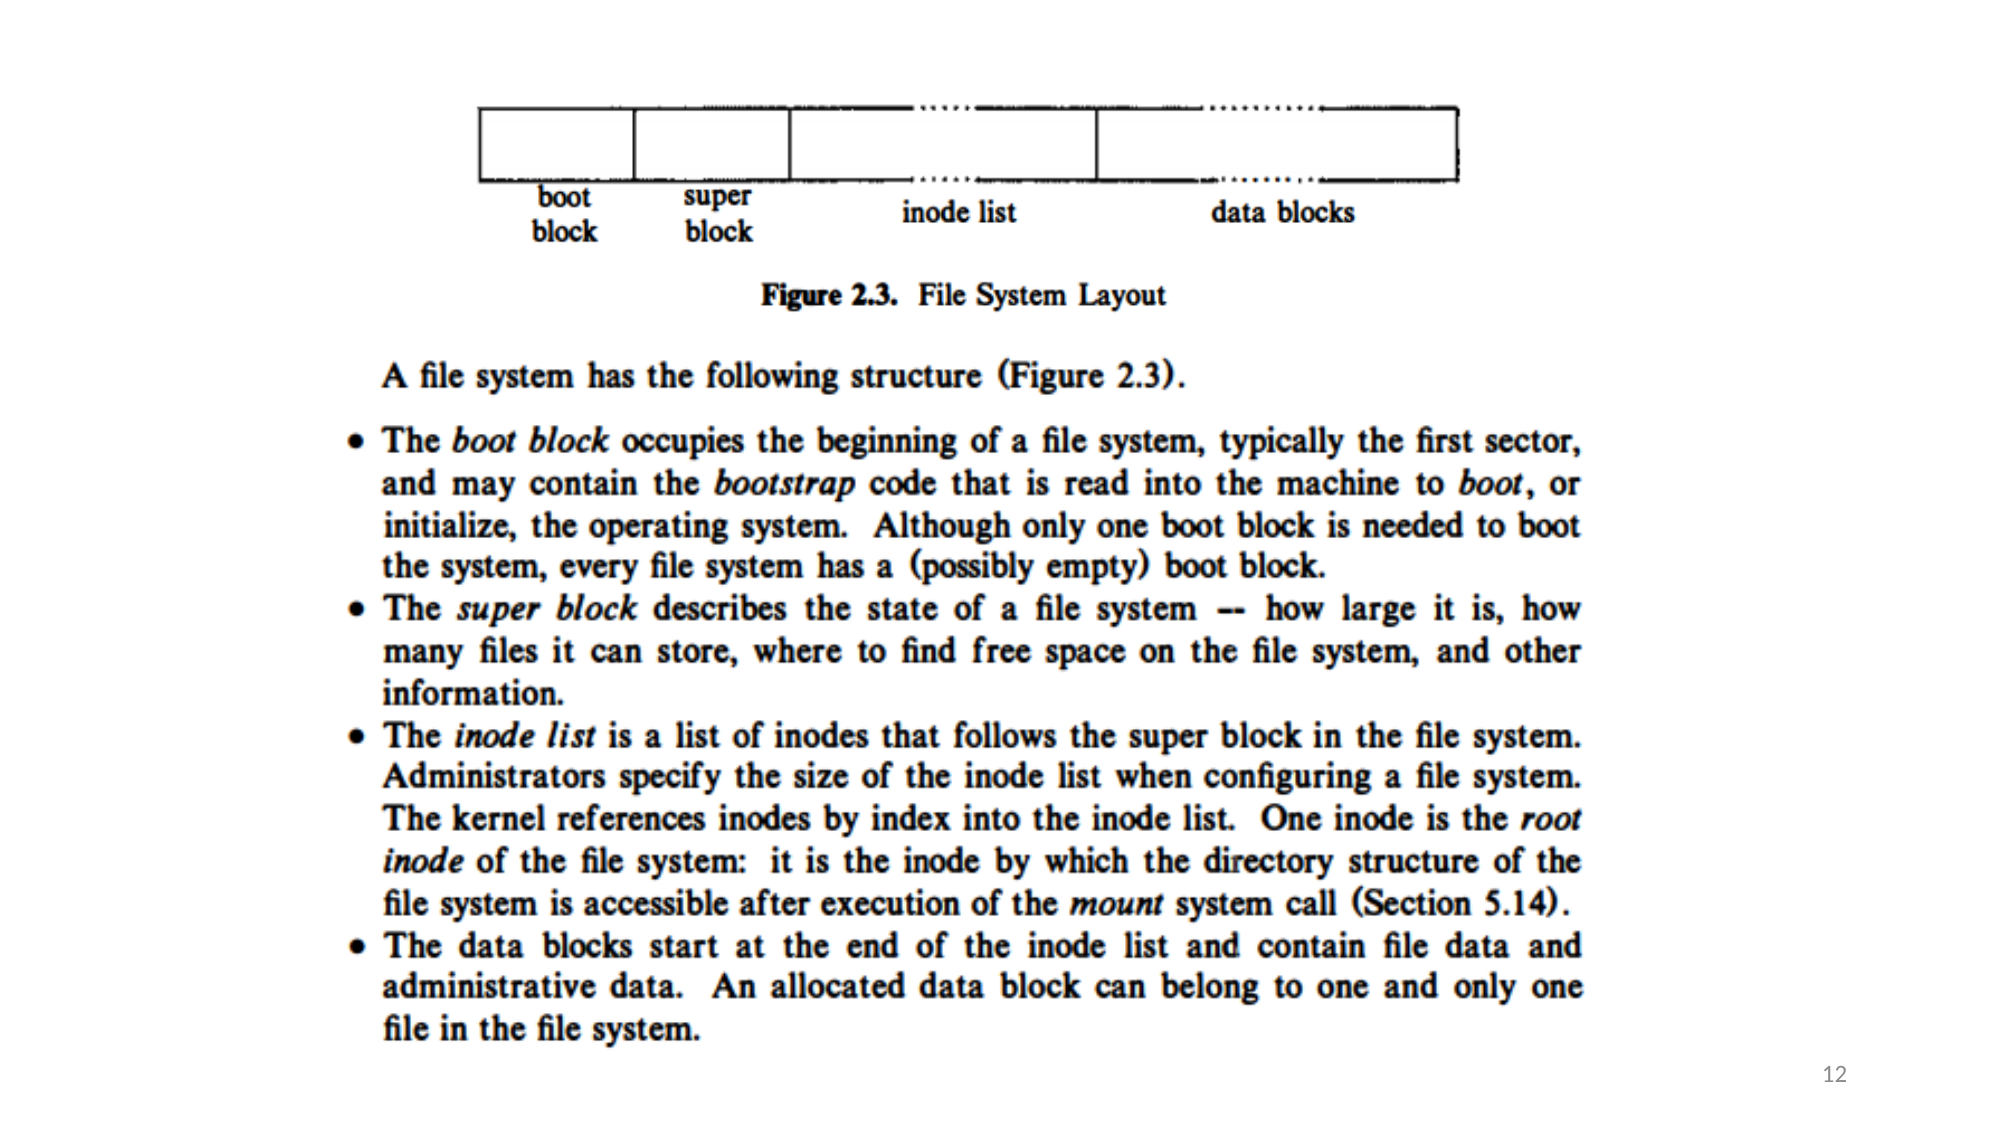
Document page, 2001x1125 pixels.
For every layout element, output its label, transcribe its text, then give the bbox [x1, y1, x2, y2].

slide_number 12 [1412, 1042, 1863, 1103]
picture [335, 348, 1598, 1059]
picture [467, 88, 1466, 327]
